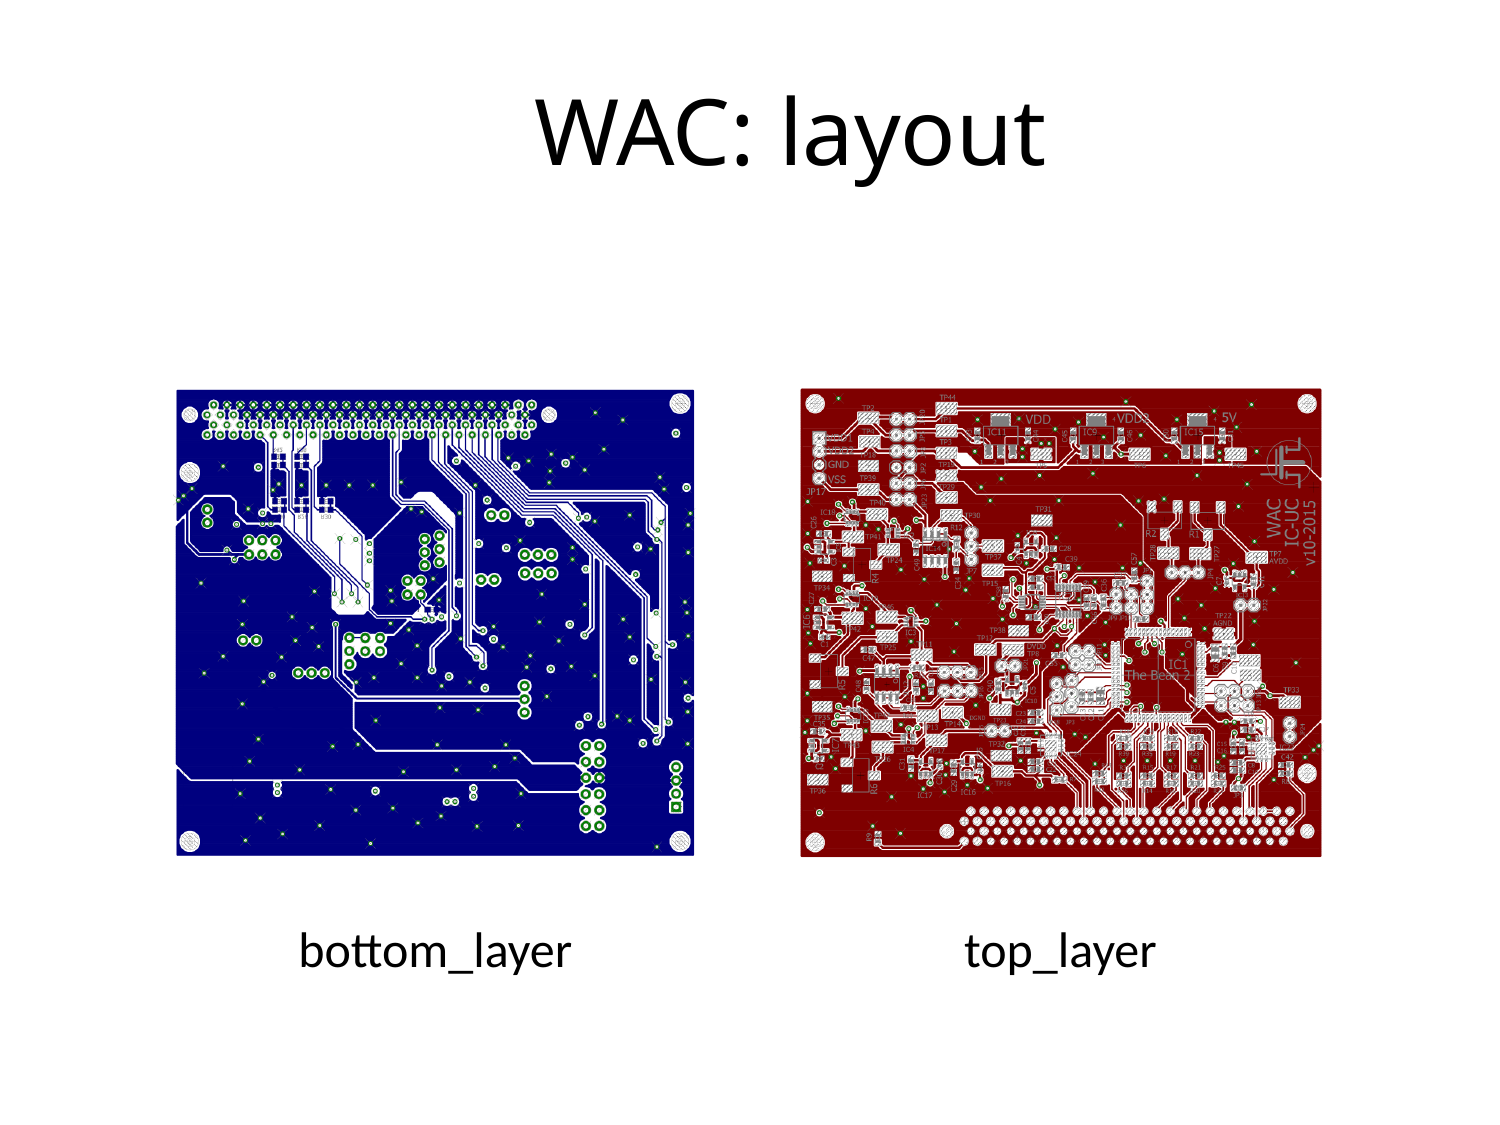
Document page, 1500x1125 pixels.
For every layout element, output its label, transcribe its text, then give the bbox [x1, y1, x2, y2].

text_box bottom_layer [283, 910, 588, 985]
picture [170, 385, 701, 862]
picture [796, 385, 1325, 862]
text_box WAC: layout [519, 66, 1062, 191]
text_box top_layer [949, 910, 1172, 985]
